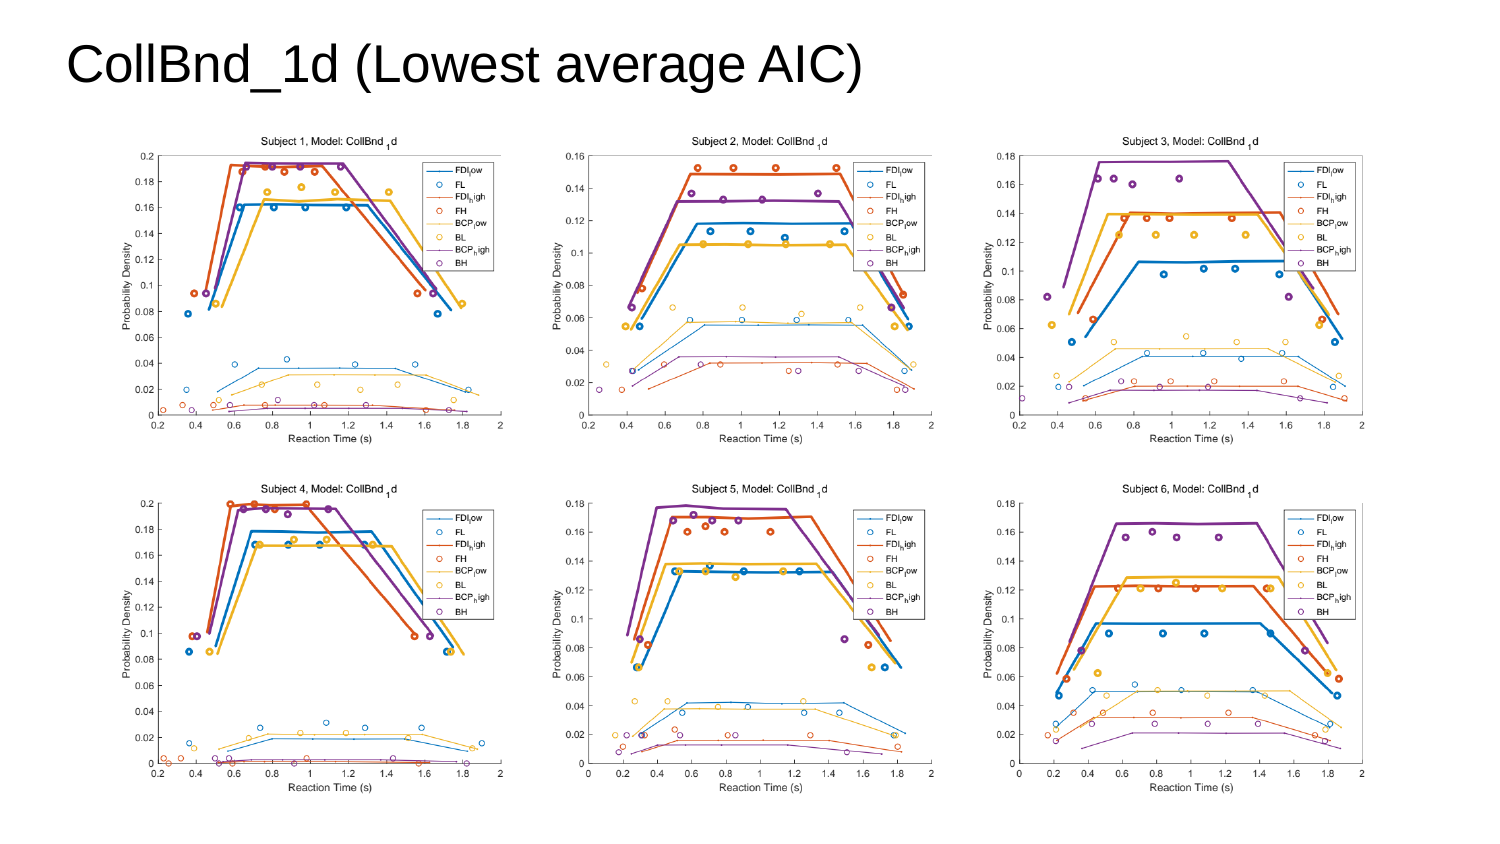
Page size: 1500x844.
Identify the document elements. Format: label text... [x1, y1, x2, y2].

picture [70, 99, 1450, 844]
title CollBnd_1d (Lowest average AIC) [51, 14, 1449, 109]
